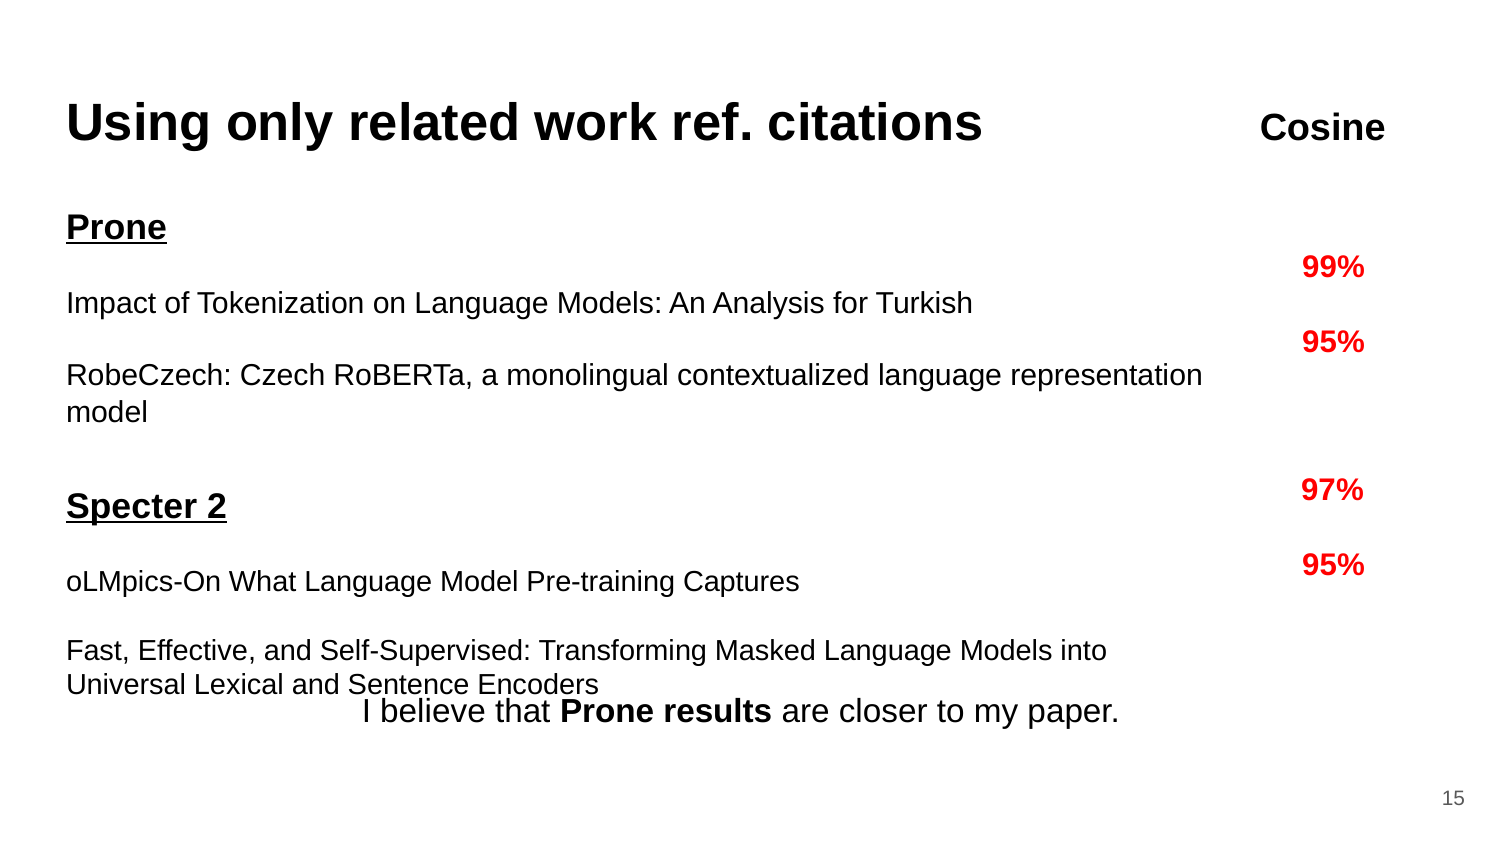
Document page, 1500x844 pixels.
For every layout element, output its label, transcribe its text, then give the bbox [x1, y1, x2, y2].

text_box 99% 95% [1259, 193, 1408, 382]
text_box 97% 95% [1259, 454, 1408, 675]
title Using only related work ref. citations Cosine [51, 72, 1449, 167]
slide_number ‹#› [1389, 764, 1480, 830]
list Prone Impact of Tokenization on Language Models: An Analysis for Turkish RobeCzech: Czech RoBERTa, a monolingual contextualized language representation model Specter 2 oLMpics-On What Language Model Pre-training Captures Fast, Effective, and Self-Supervised: Transforming Masked Language Models into Universal Lexical and Sentence Encoders [51, 189, 1252, 750]
text_box I believe that Prone results are closer to my paper. [171, 674, 1312, 789]
